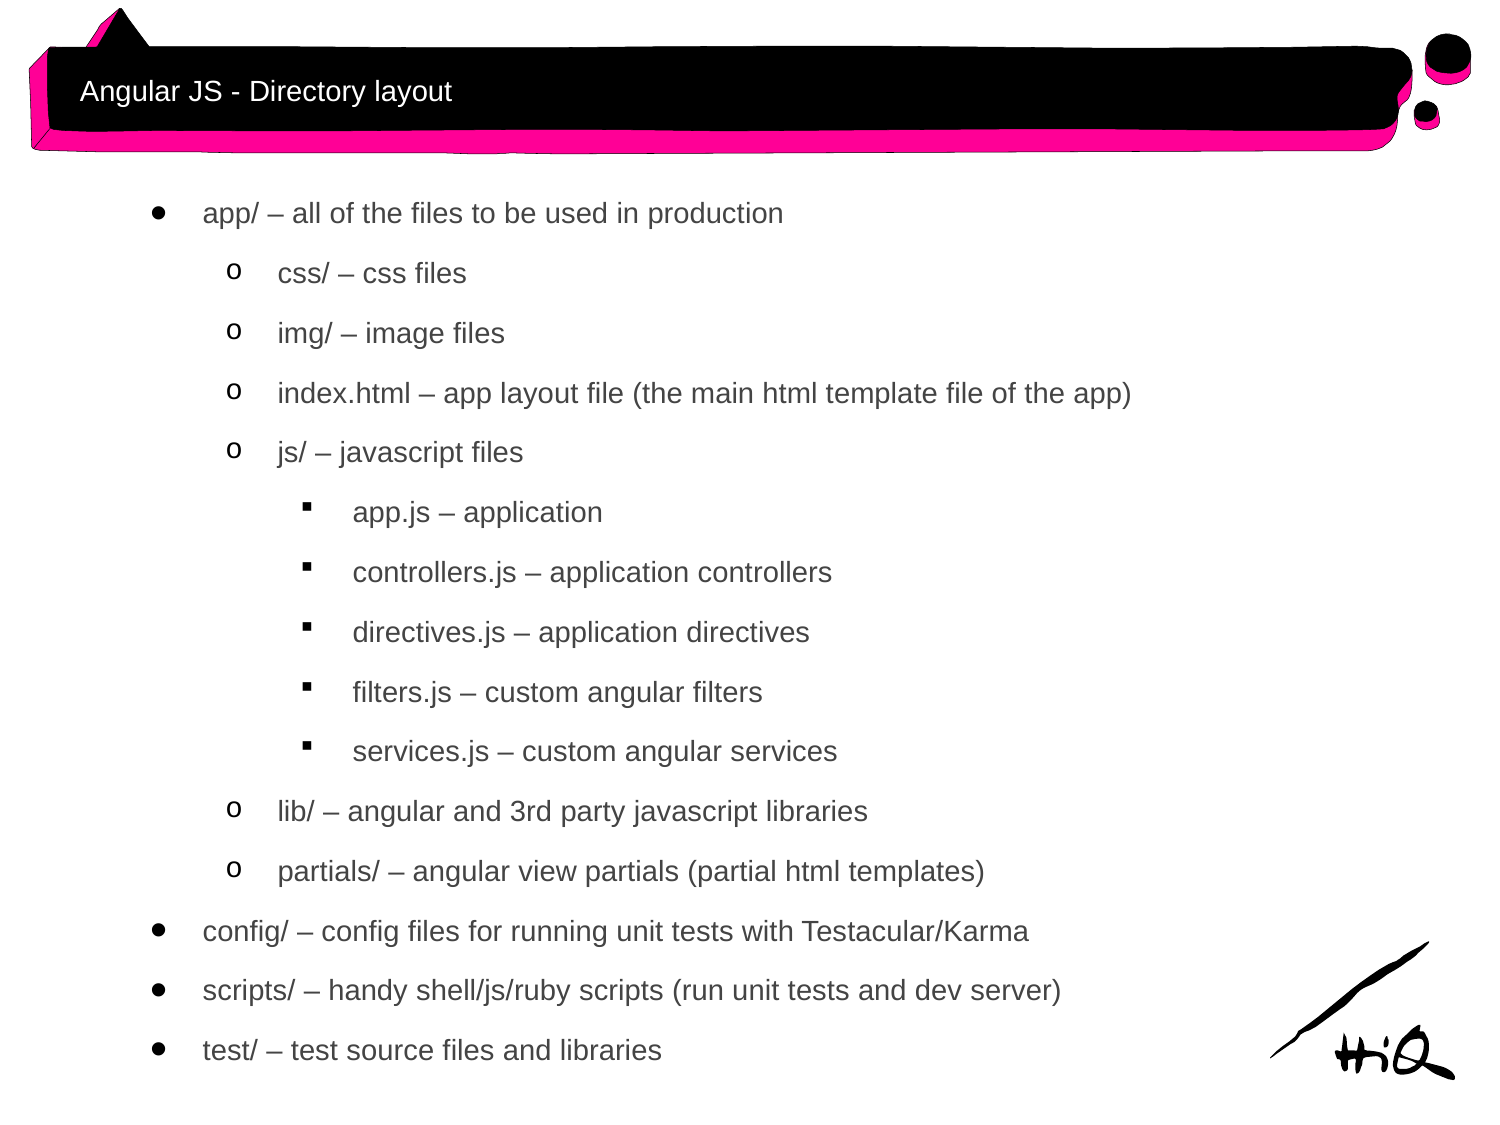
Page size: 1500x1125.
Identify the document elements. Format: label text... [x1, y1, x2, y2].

slide_number [1423, 30, 1471, 79]
text_box app/ – all of the files to be used in production css/ – css files img/ – image files index.html – app layout file (the main html template file of the app) js/ – javascript files app.js – application controllers.js – application controllers directives.js – application directives filters.js – custom angular filters services.js – custom angular services lib/ – angular and 3rd party javascript libraries partials/ – angular view partials (partial html templates) config/ – config files for running unit tests with Testacular/Karma scripts/ – handy shell/js/ruby scripts (run unit tests and dev server) test/ – test source files and libraries [112, 162, 1388, 1070]
title Angular JS - Directory layout [64, 54, 1365, 126]
